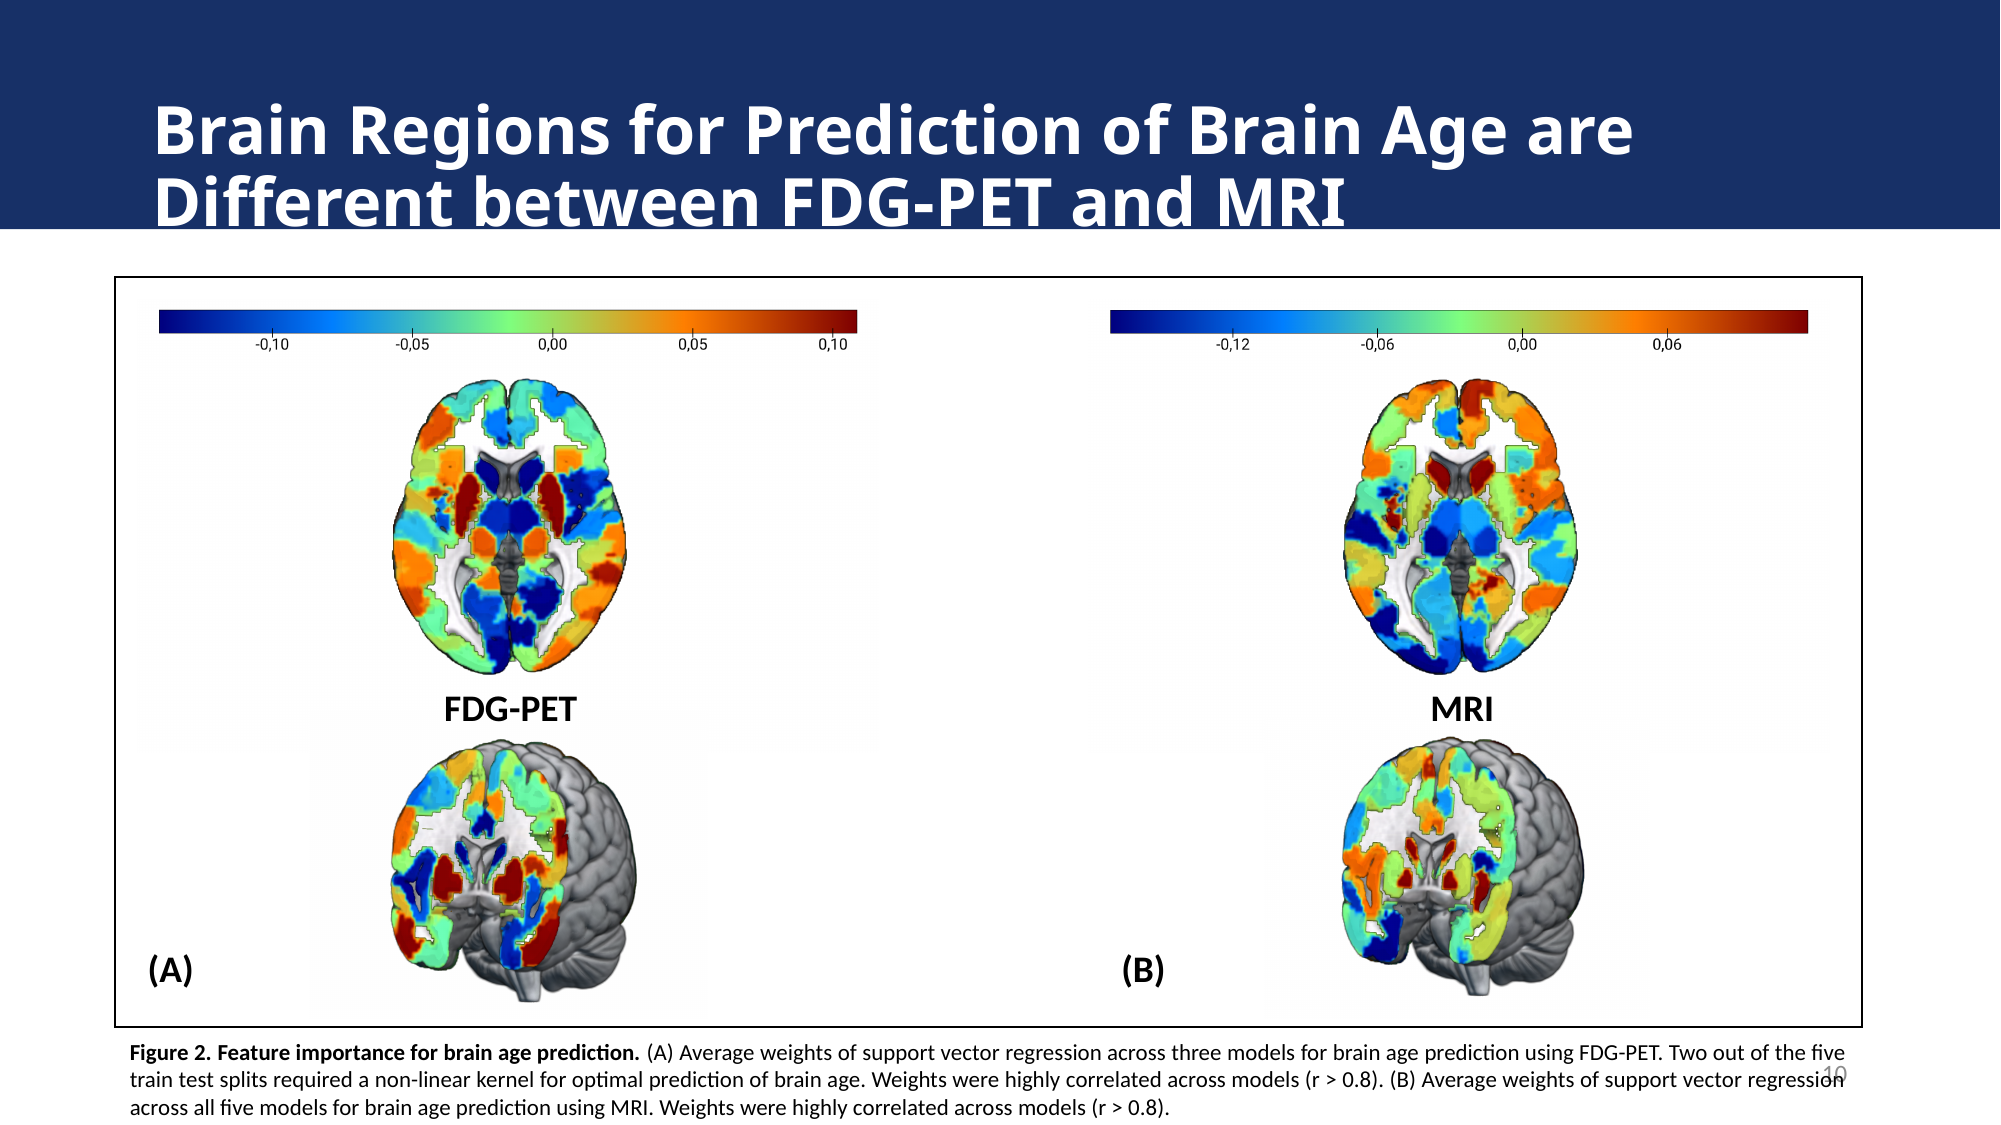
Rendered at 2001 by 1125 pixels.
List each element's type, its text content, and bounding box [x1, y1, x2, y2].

text_box (A) [49, 937, 292, 998]
title Brain Regions for Prediction of Brain Age are Different between FDG-PET and MRI [137, 59, 1863, 278]
text_box [114, 276, 1863, 1028]
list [1088, 299, 1830, 753]
text_box (B) [1022, 937, 1264, 998]
picture [1264, 717, 1650, 1019]
text_box Figure 2. Feature importance for brain age prediction. (A) Average weights of support vector regression across three models for brain age prediction using FDG-PET. Two out of the five train test splits required a non-linear kernel for optimal prediction of brain age. Weights were highly correlated across models (r > 0.8). (B) Average weights of support vector regression across all five models for brain age prediction using MRI. Weights were highly correlated across models (r > 0.8). [114, 1030, 1863, 1125]
picture [137, 299, 879, 1019]
slide_number 10 [1412, 1042, 1863, 1103]
